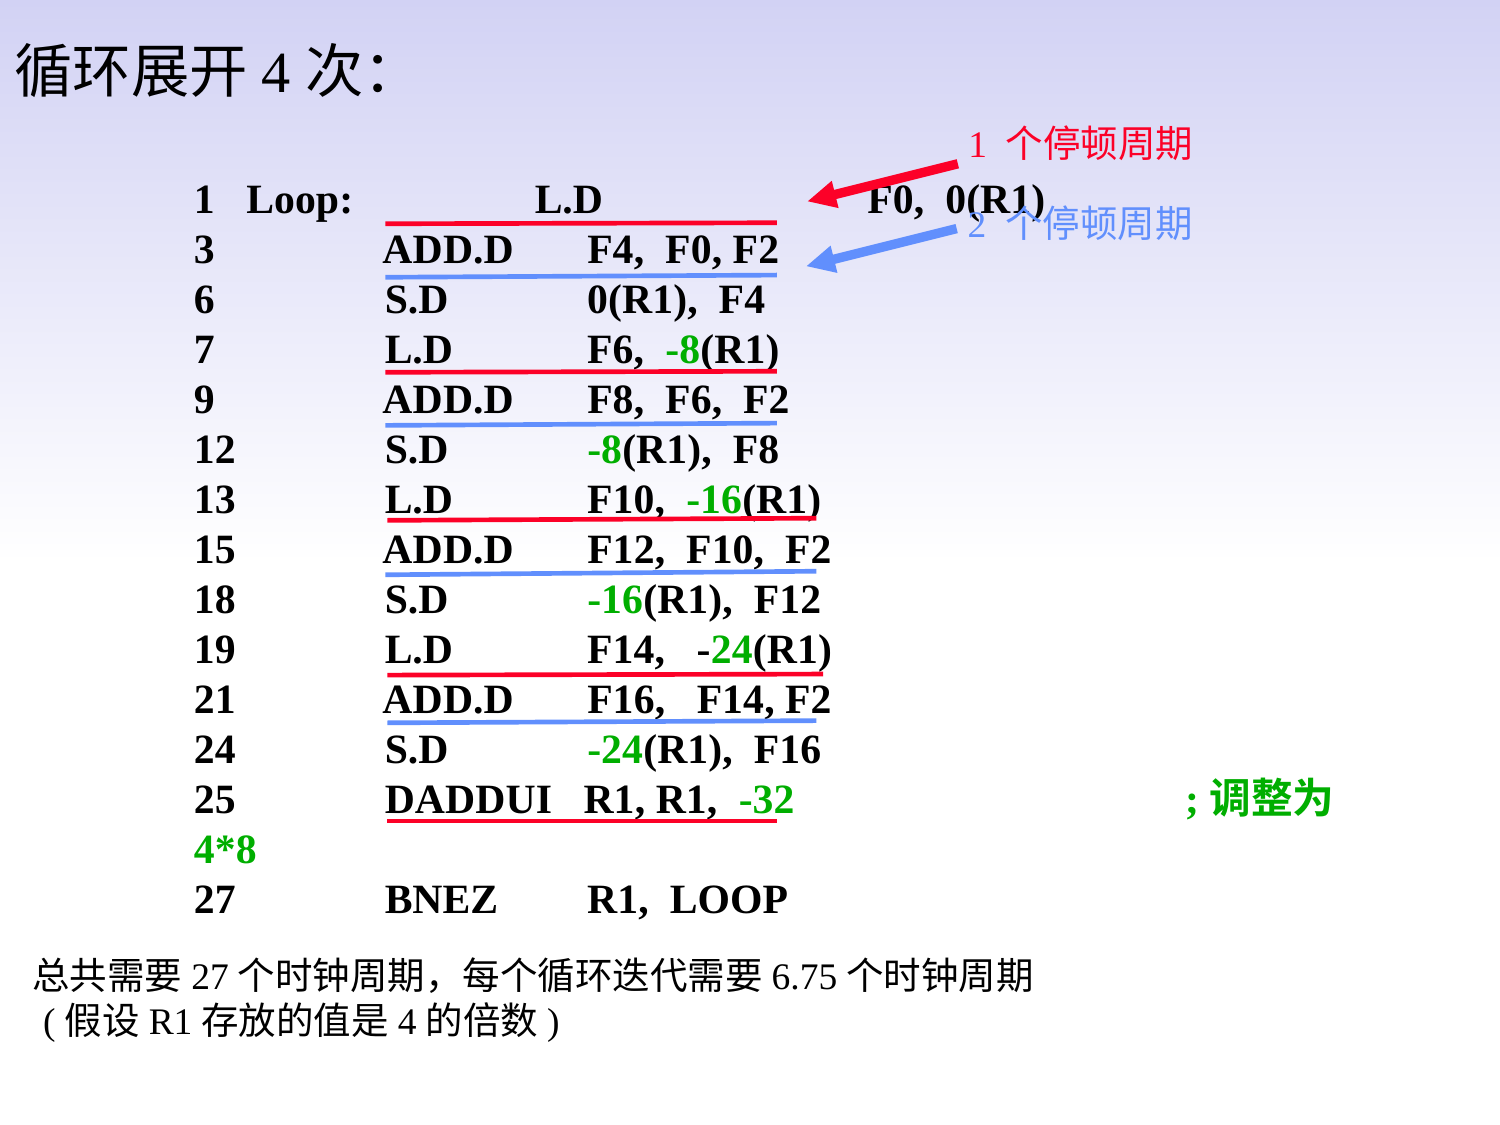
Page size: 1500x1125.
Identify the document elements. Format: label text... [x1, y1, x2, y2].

text_box 1 个停顿周期 [953, 113, 1208, 173]
text_box [807, 163, 958, 205]
text_box 1 Loop: L.D F0, 0(R1) 3 ADD.D F4, F0, F2 6 S.D 0(R1), F4 7 L.D F6, -8(R1) 9 ADD.D F8, F6, F2 12 S.D -8(R1), F8 13 L.D F10, -16(R1) 15 ADD.D F12, F10, F2 18 S.D -16(R1), F12 19 L.D F14, -24(R1) 21 ADD.D F16, F14, F2 24 S.D -24(R1), F16 25 DADDUI R1, R1, -32 ;调整为 4*8 27 BNEZ R1, LOOP [179, 164, 1357, 930]
text_box 2 个停顿周期 [953, 192, 1208, 253]
text_box 循环展开4次： [0, 26, 1104, 112]
text_box 总共需要27个时钟周期，每个循环迭代需要6.75个时钟周期 (假设R1存放的值是4的倍数) [0, 944, 1500, 1050]
text_box [806, 228, 957, 270]
